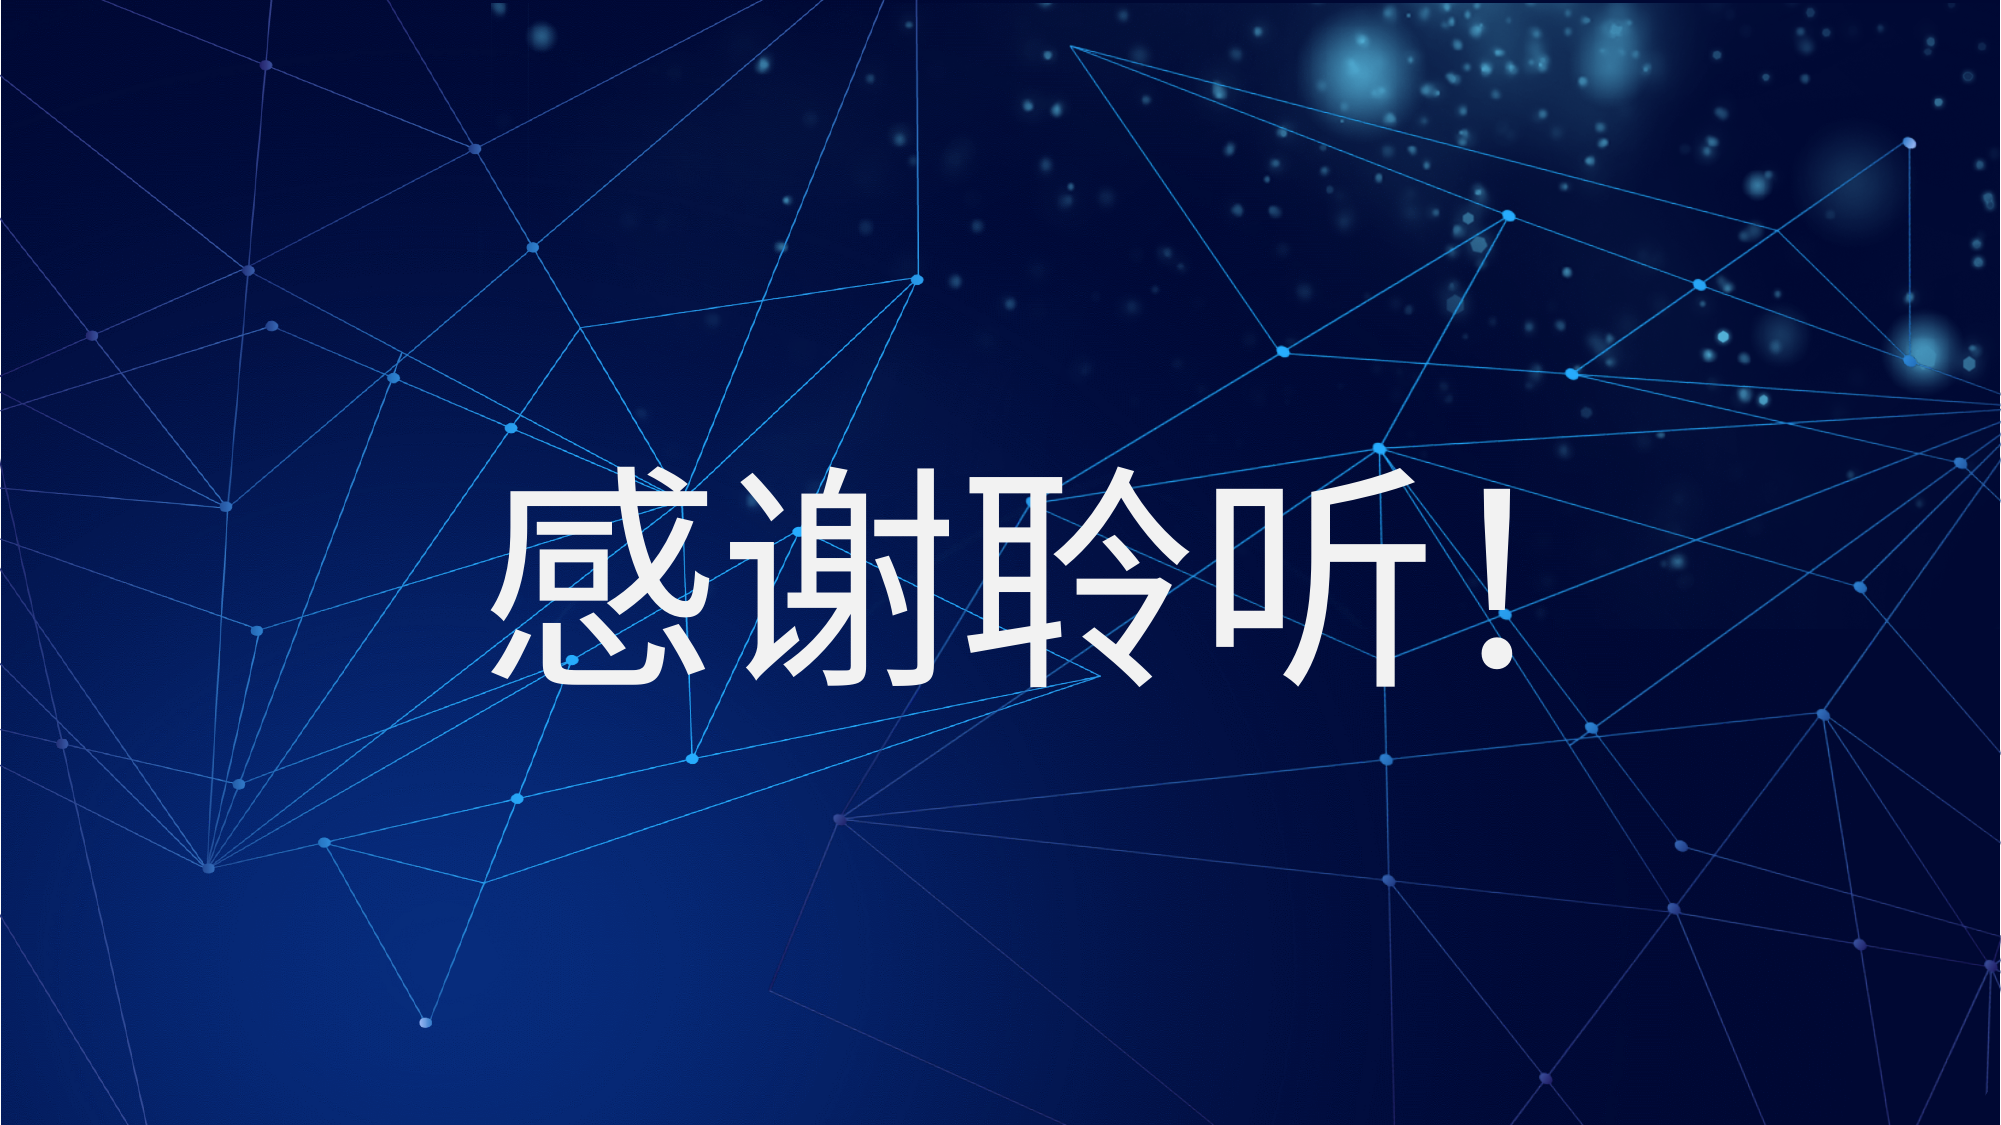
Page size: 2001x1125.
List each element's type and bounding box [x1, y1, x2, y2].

text_box [0, 0, 2000, 1125]
